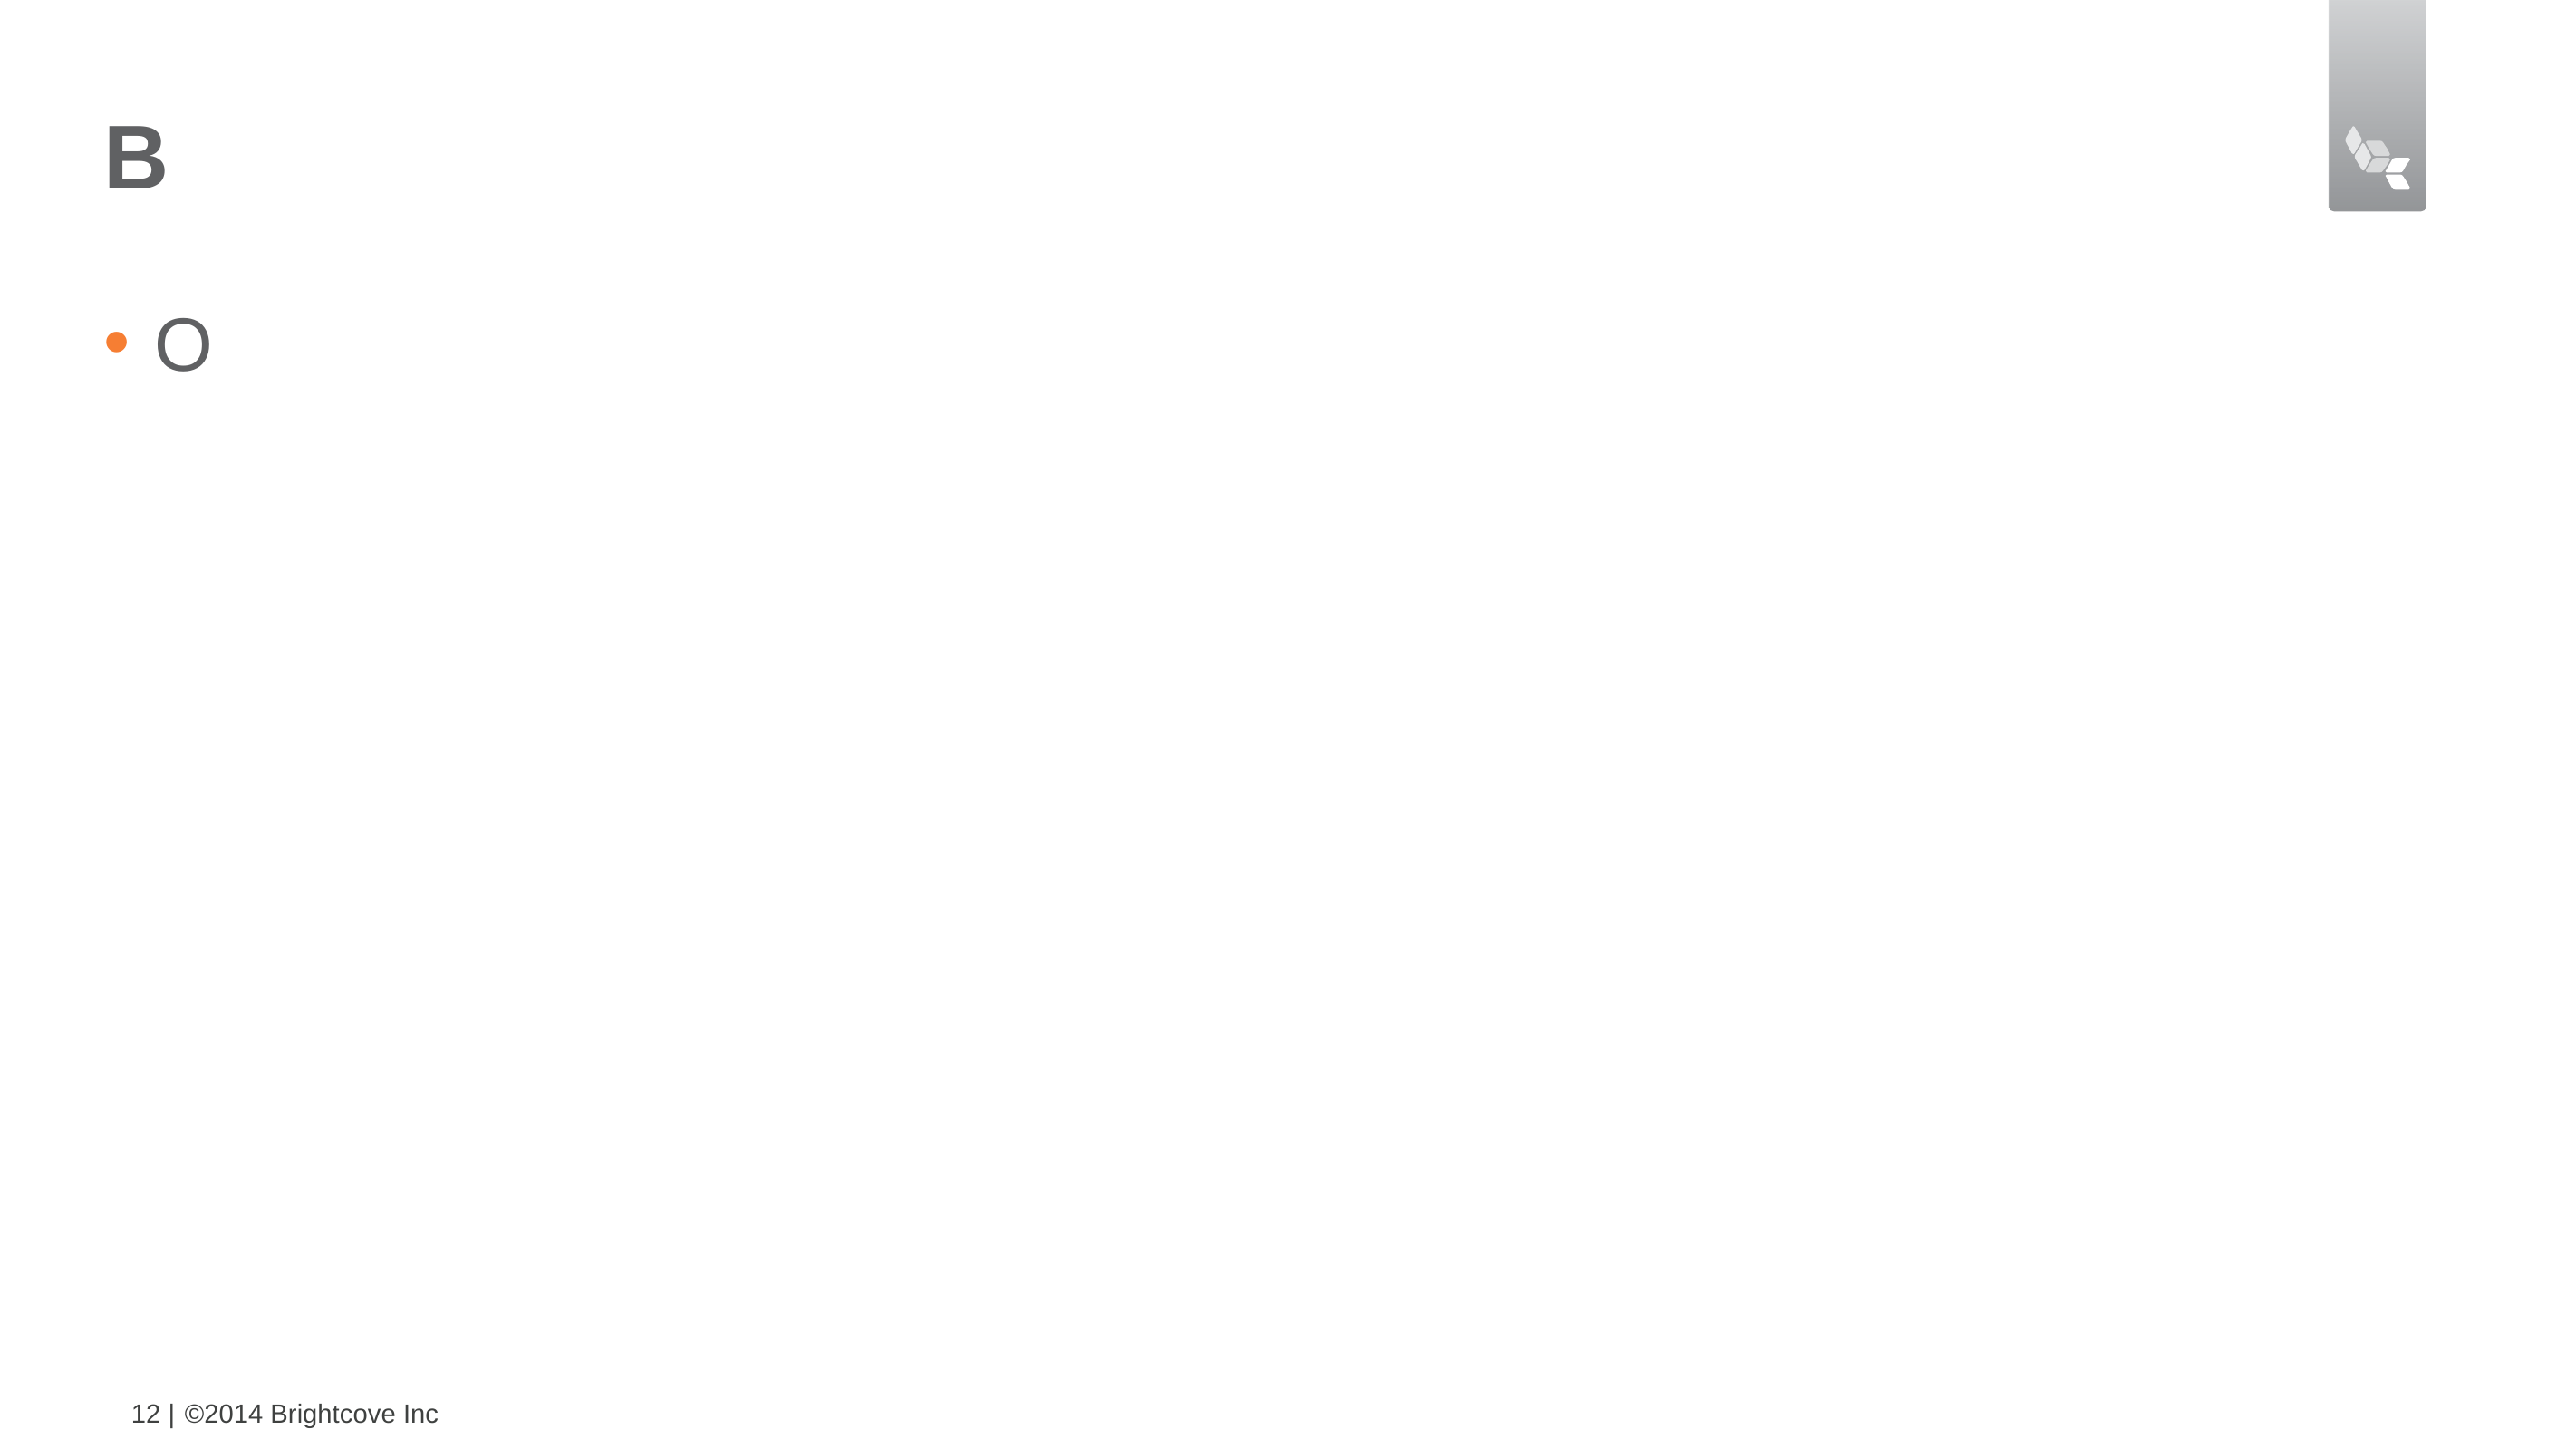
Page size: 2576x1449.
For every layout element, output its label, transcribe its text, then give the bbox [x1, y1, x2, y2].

footer ©2014 Brightcove Inc [189, 1374, 988, 1449]
list O [80, 284, 2441, 1302]
slide_number 12 | [88, 1374, 189, 1449]
title B [80, 44, 2270, 260]
